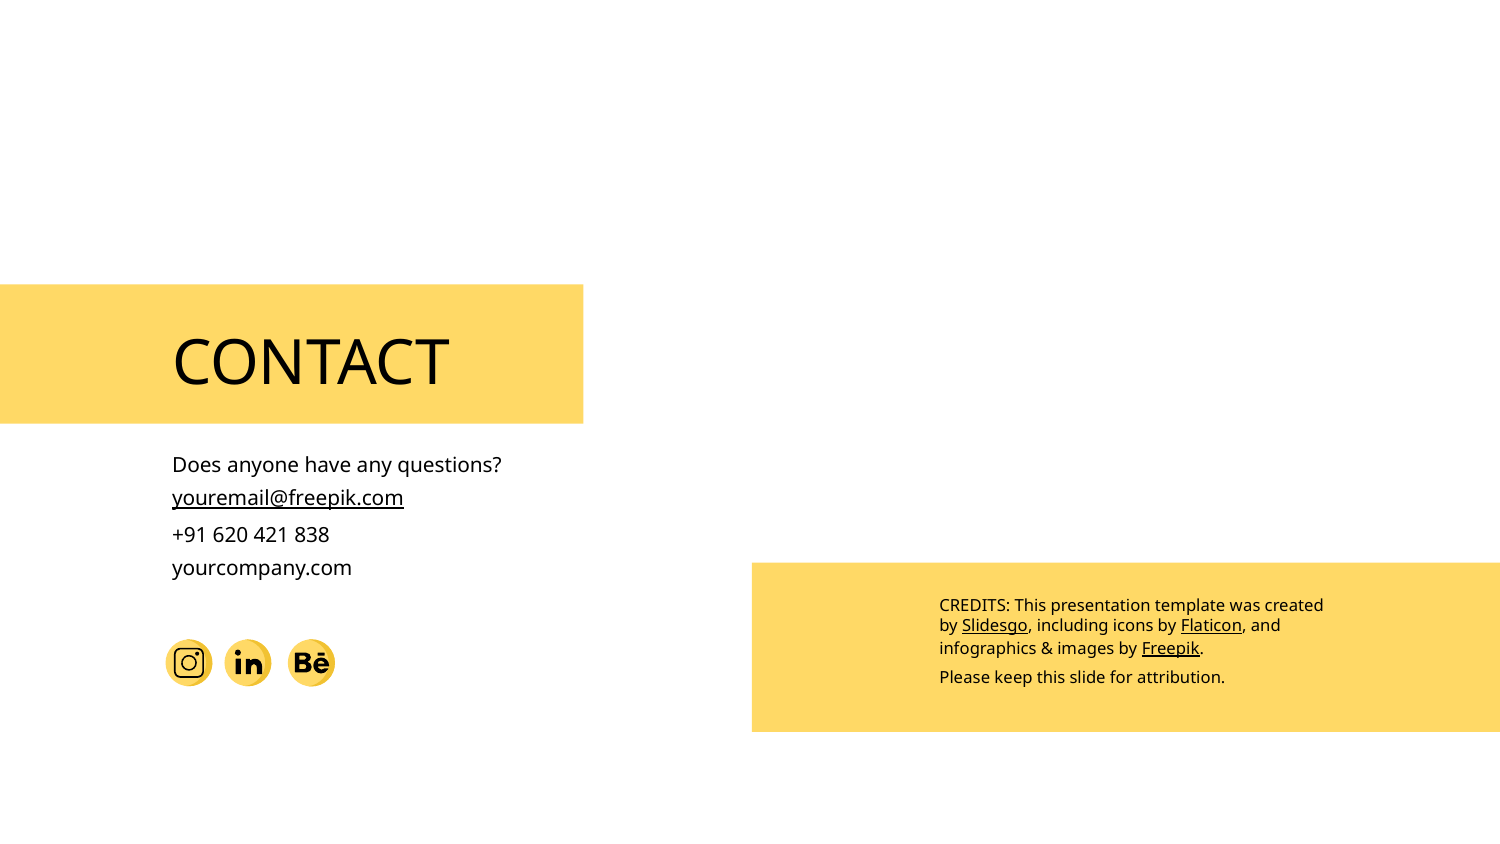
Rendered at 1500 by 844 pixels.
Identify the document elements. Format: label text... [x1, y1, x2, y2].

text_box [287, 639, 336, 687]
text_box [224, 639, 273, 687]
text_box [0, 284, 584, 424]
title CONTACT [157, 294, 818, 424]
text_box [165, 639, 214, 687]
subtitle Does anyone have any questions? youremail@freepik.com +91 620 421 838 yourcompany.com [157, 436, 569, 777]
